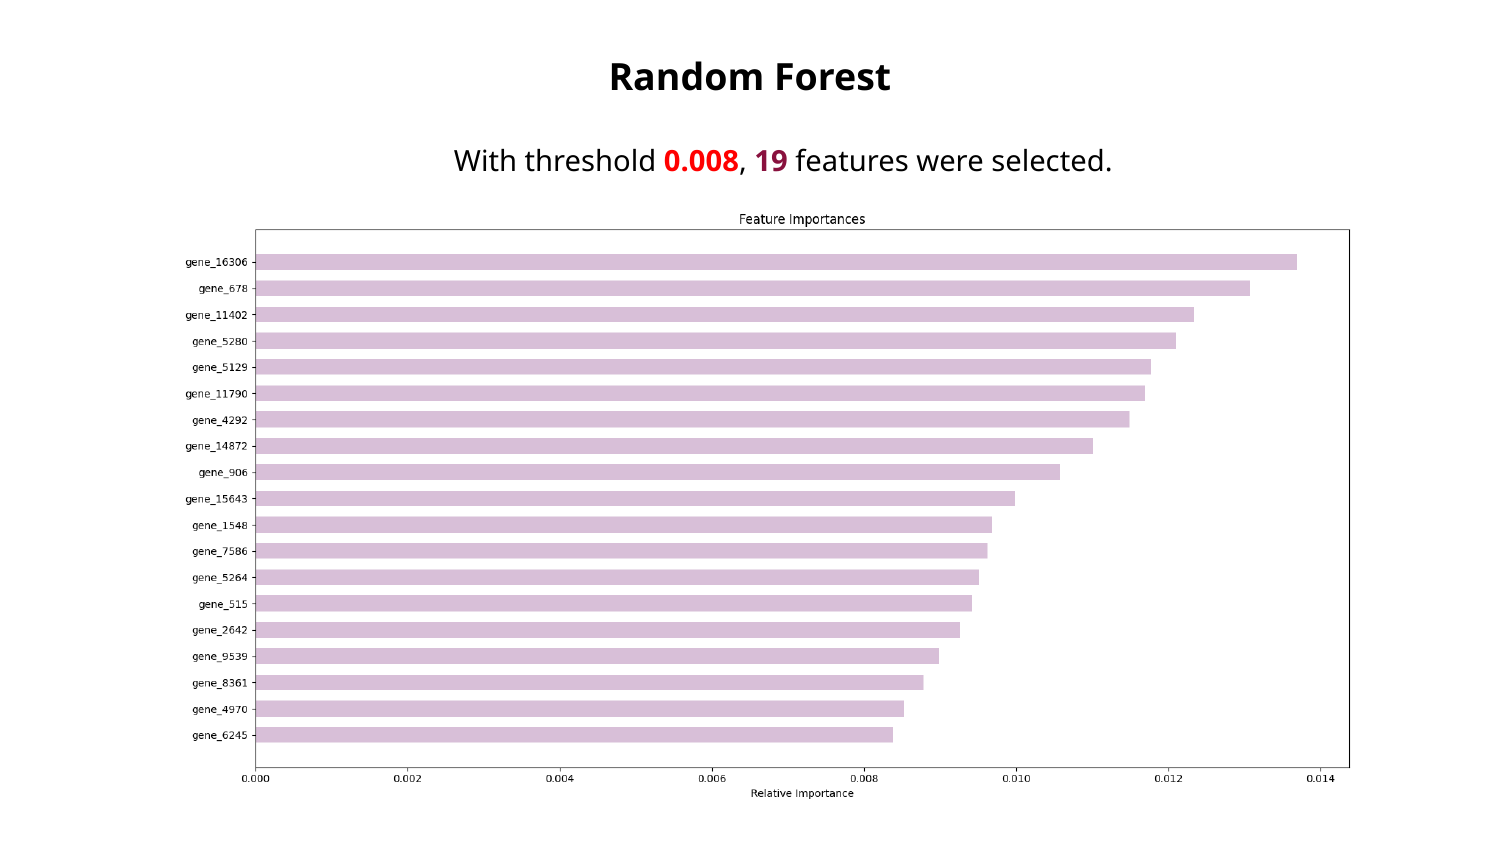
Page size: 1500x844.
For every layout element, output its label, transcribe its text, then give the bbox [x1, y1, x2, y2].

text_box With threshold 0.008, 19 features were selected. [408, 135, 1159, 186]
picture [171, 202, 1404, 815]
title Random Forest [75, 37, 1425, 94]
